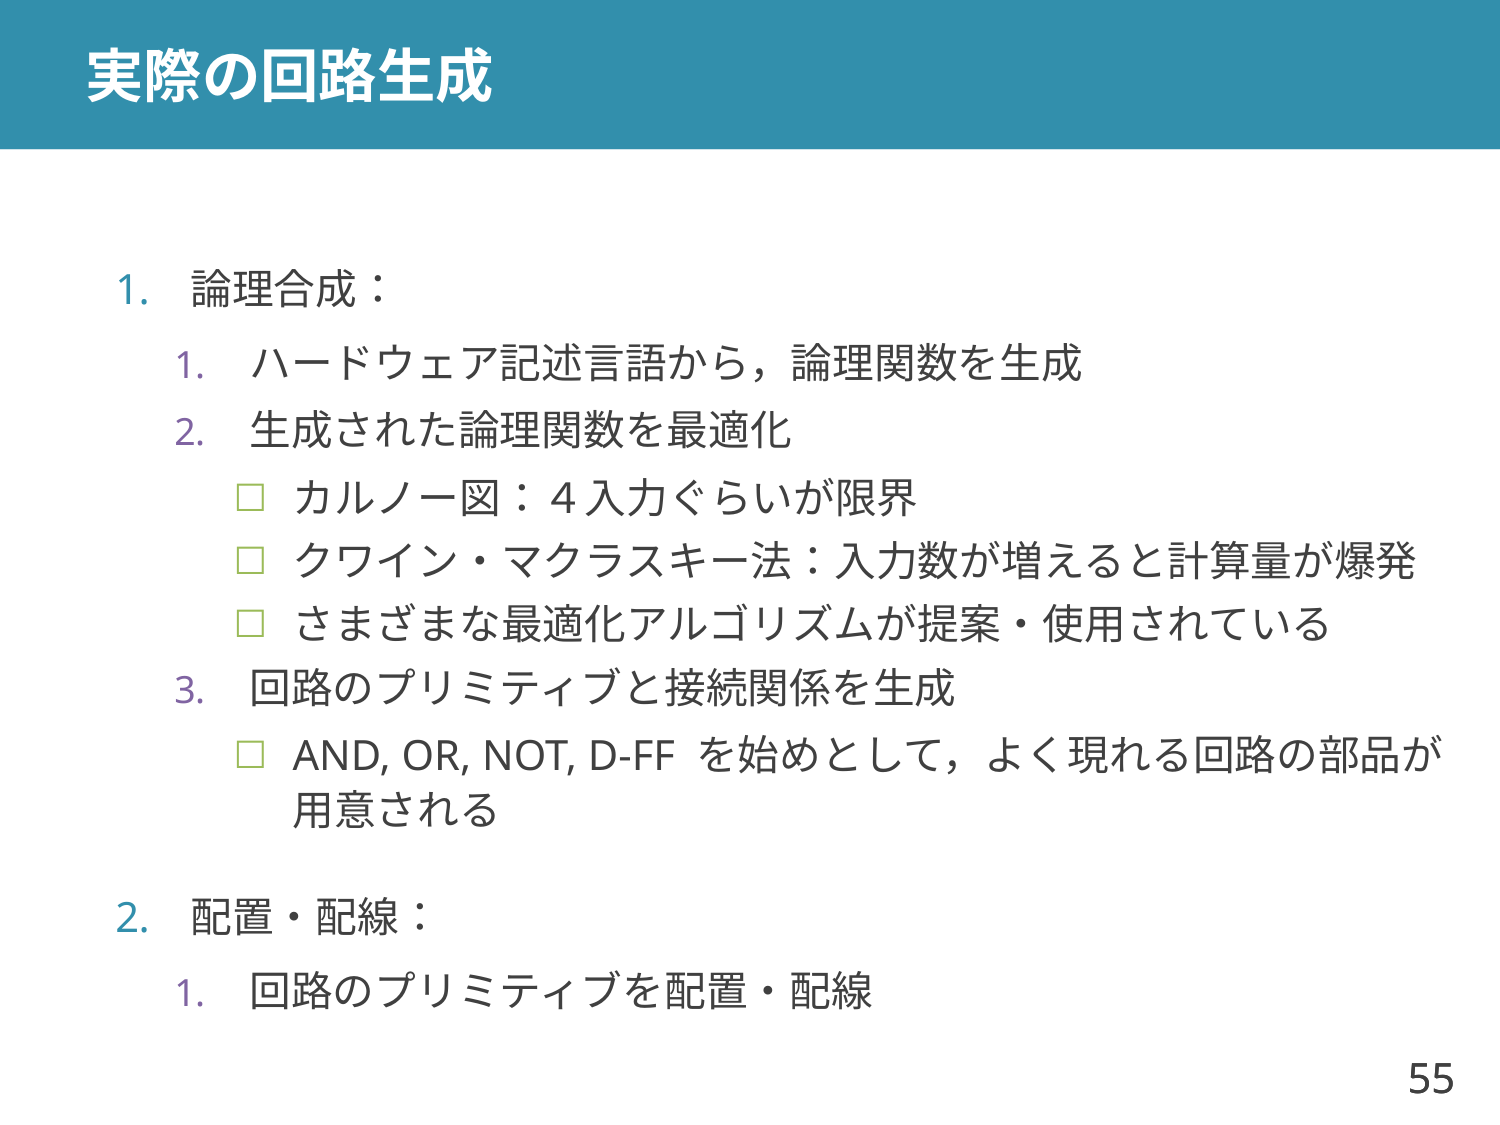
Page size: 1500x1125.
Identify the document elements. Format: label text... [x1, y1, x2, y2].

list 論理合成： ハードウェア記述言語から，論理関数を生成 生成された論理関数を最適化 カルノー図：４入力ぐらいが限界 クワイン・マクラスキー法：入力数が増えると計算量が爆発 さまざまな最適化アルゴリズムが提案・使用されている 回路のプリミティブと接続関係を生成 AND, OR, NOT, D-FF を始めとして，よく現れる回路の部品が用意される 配置・配線： 回路のプリミティブを配置・配線 [100, 207, 1459, 1065]
title 実際の回路生成 [70, 0, 1500, 150]
